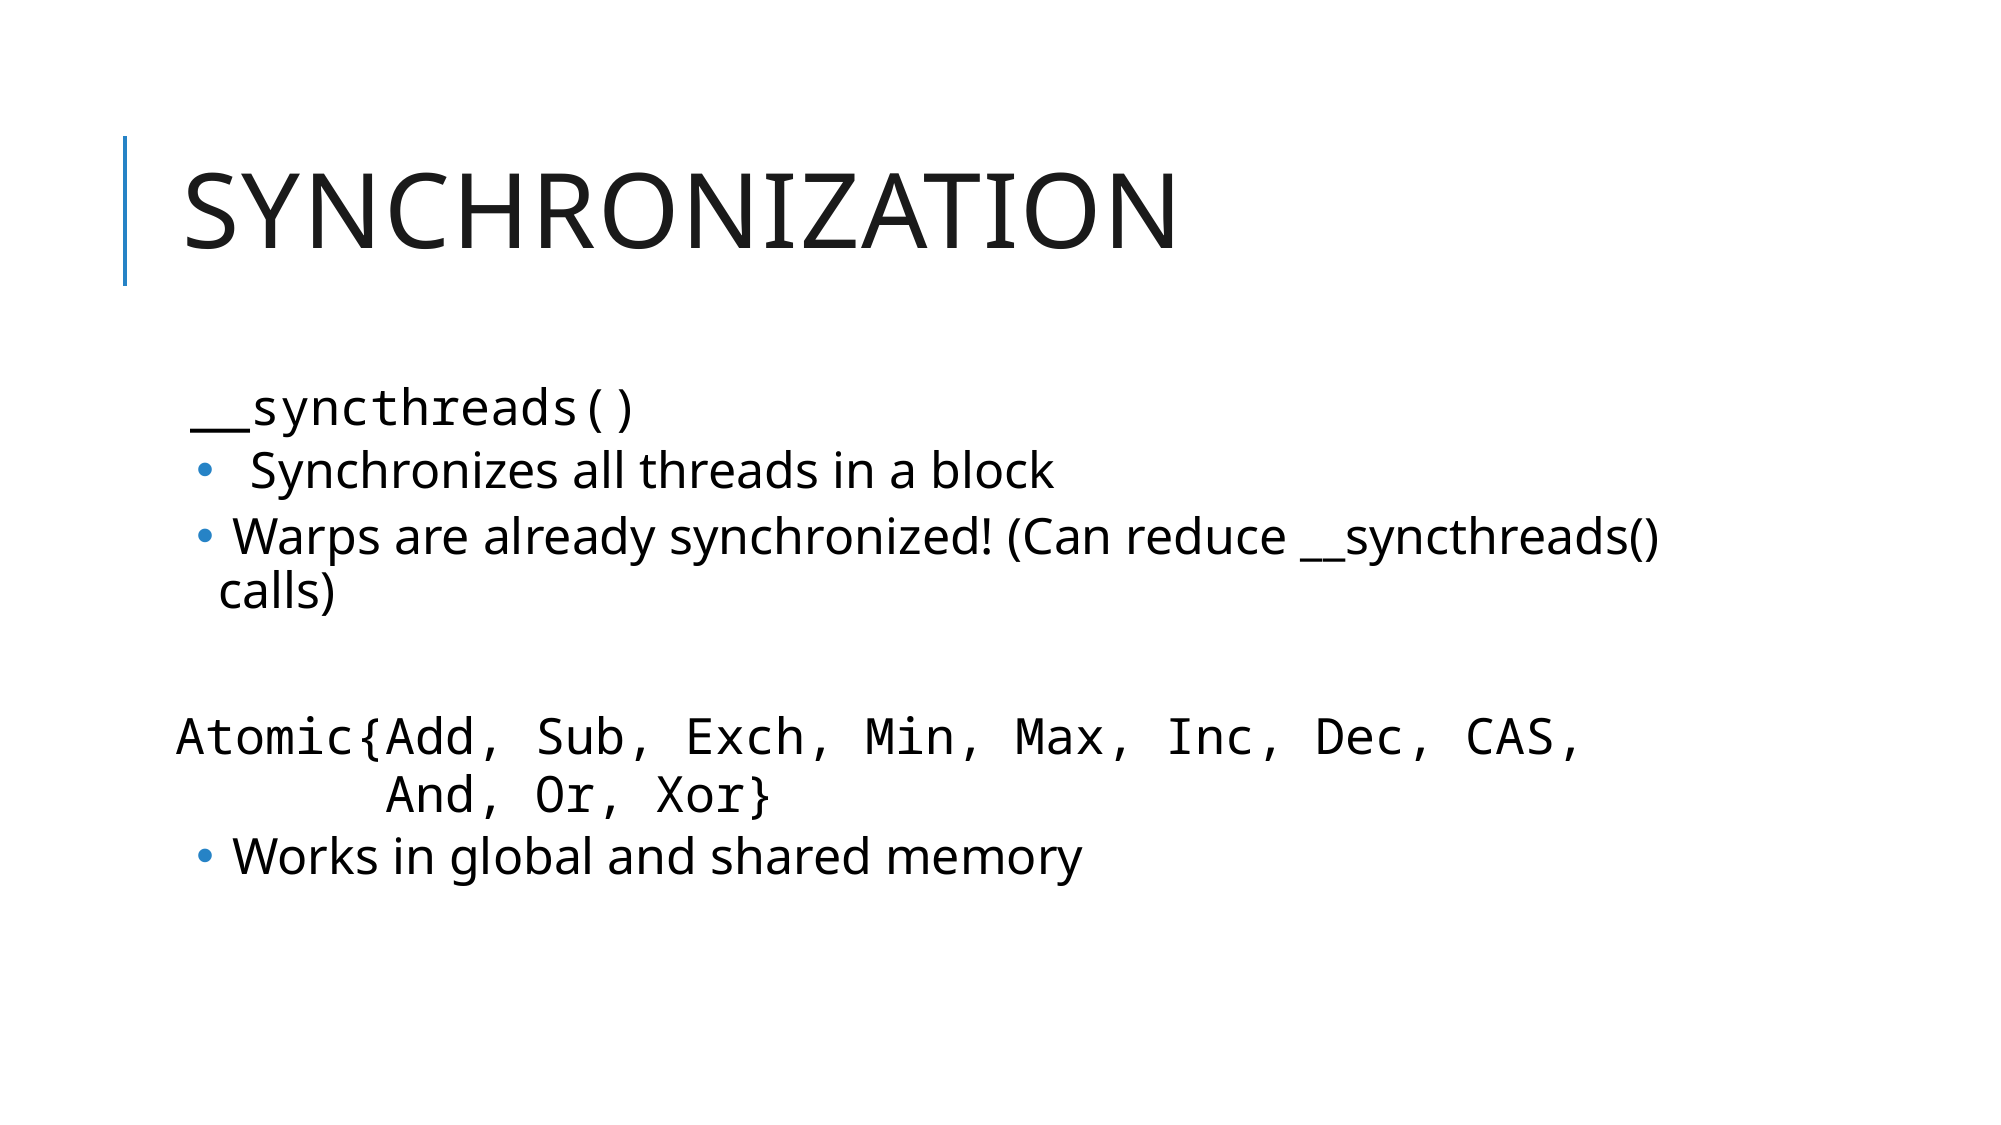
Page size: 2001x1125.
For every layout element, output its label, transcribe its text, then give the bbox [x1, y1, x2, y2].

title Synchronization [168, 96, 1763, 342]
list __syncthreads() Synchronizes all threads in a block Warps are already synchronized! (Can reduce __syncthreads() calls) Atomic{Add, Sub, Exch, Min, Max, Inc, Dec, CAS, And, Or, Xor} Works in global and shared memory [168, 375, 1763, 1035]
